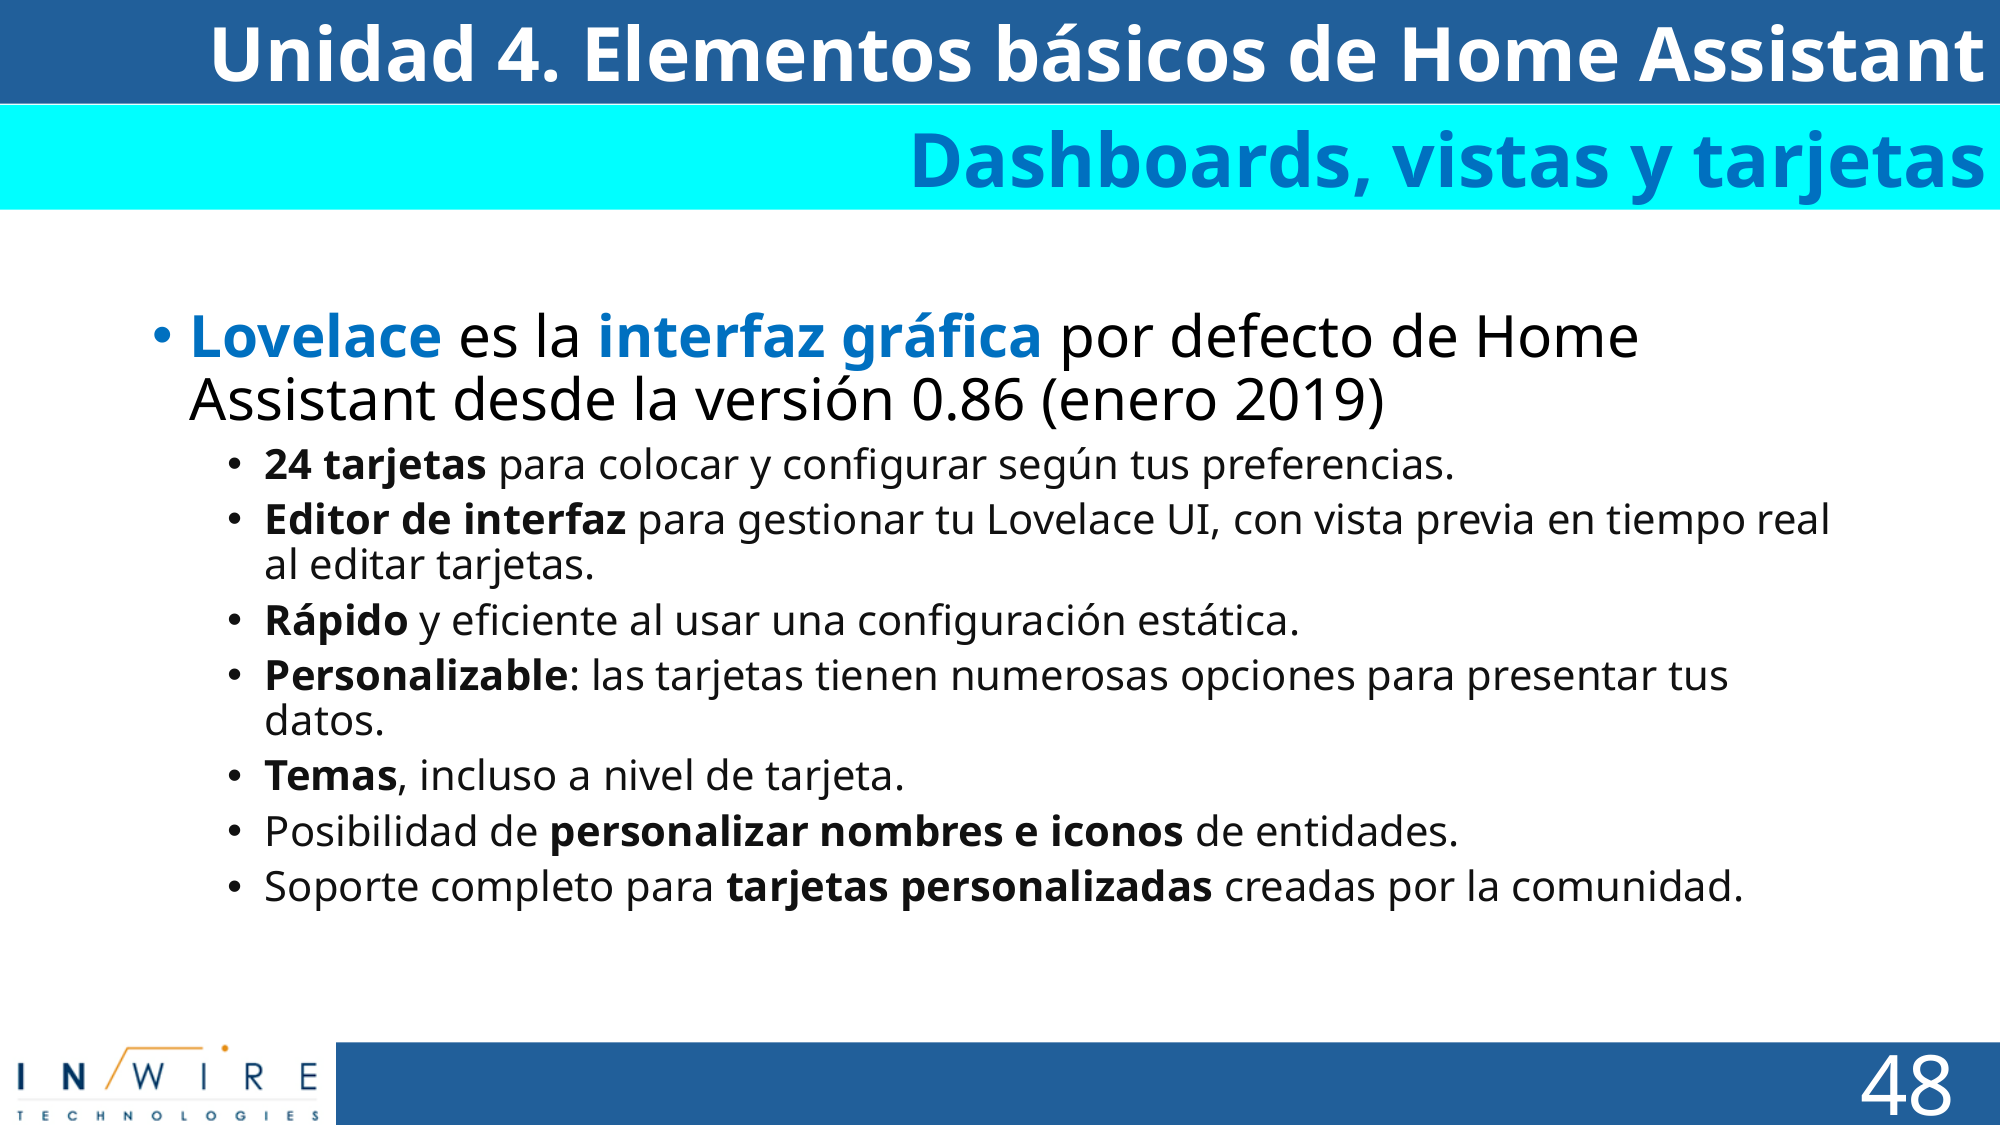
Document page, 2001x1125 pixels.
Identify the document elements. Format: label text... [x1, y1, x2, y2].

picture [0, 1037, 336, 1125]
list Lovelace es la interfaz gráfica por defecto de Home Assistant desde la versión 0.86 (enero 2019) 24 tarjetas para colocar y configurar según tus preferencias. Editor de interfaz para gestionar tu Lovelace UI, con vista previa en tiempo real al editar tarjetas. Rápido y eficiente al usar una configuración estática. Personalizable: las tarjetas tienen numerosas opciones para presentar tus datos. Temas, incluso a nivel de tarjeta. Posibilidad de personalizar nombres e iconos de entidades. Soporte completo para tarjetas personalizadas creadas por la comunidad. [137, 299, 1863, 1014]
text_box Unidad 4. Elementos básicos de Home Assistant [0, 0, 2000, 104]
text_box Dashboards, vistas y tarjetas [0, 104, 2000, 210]
